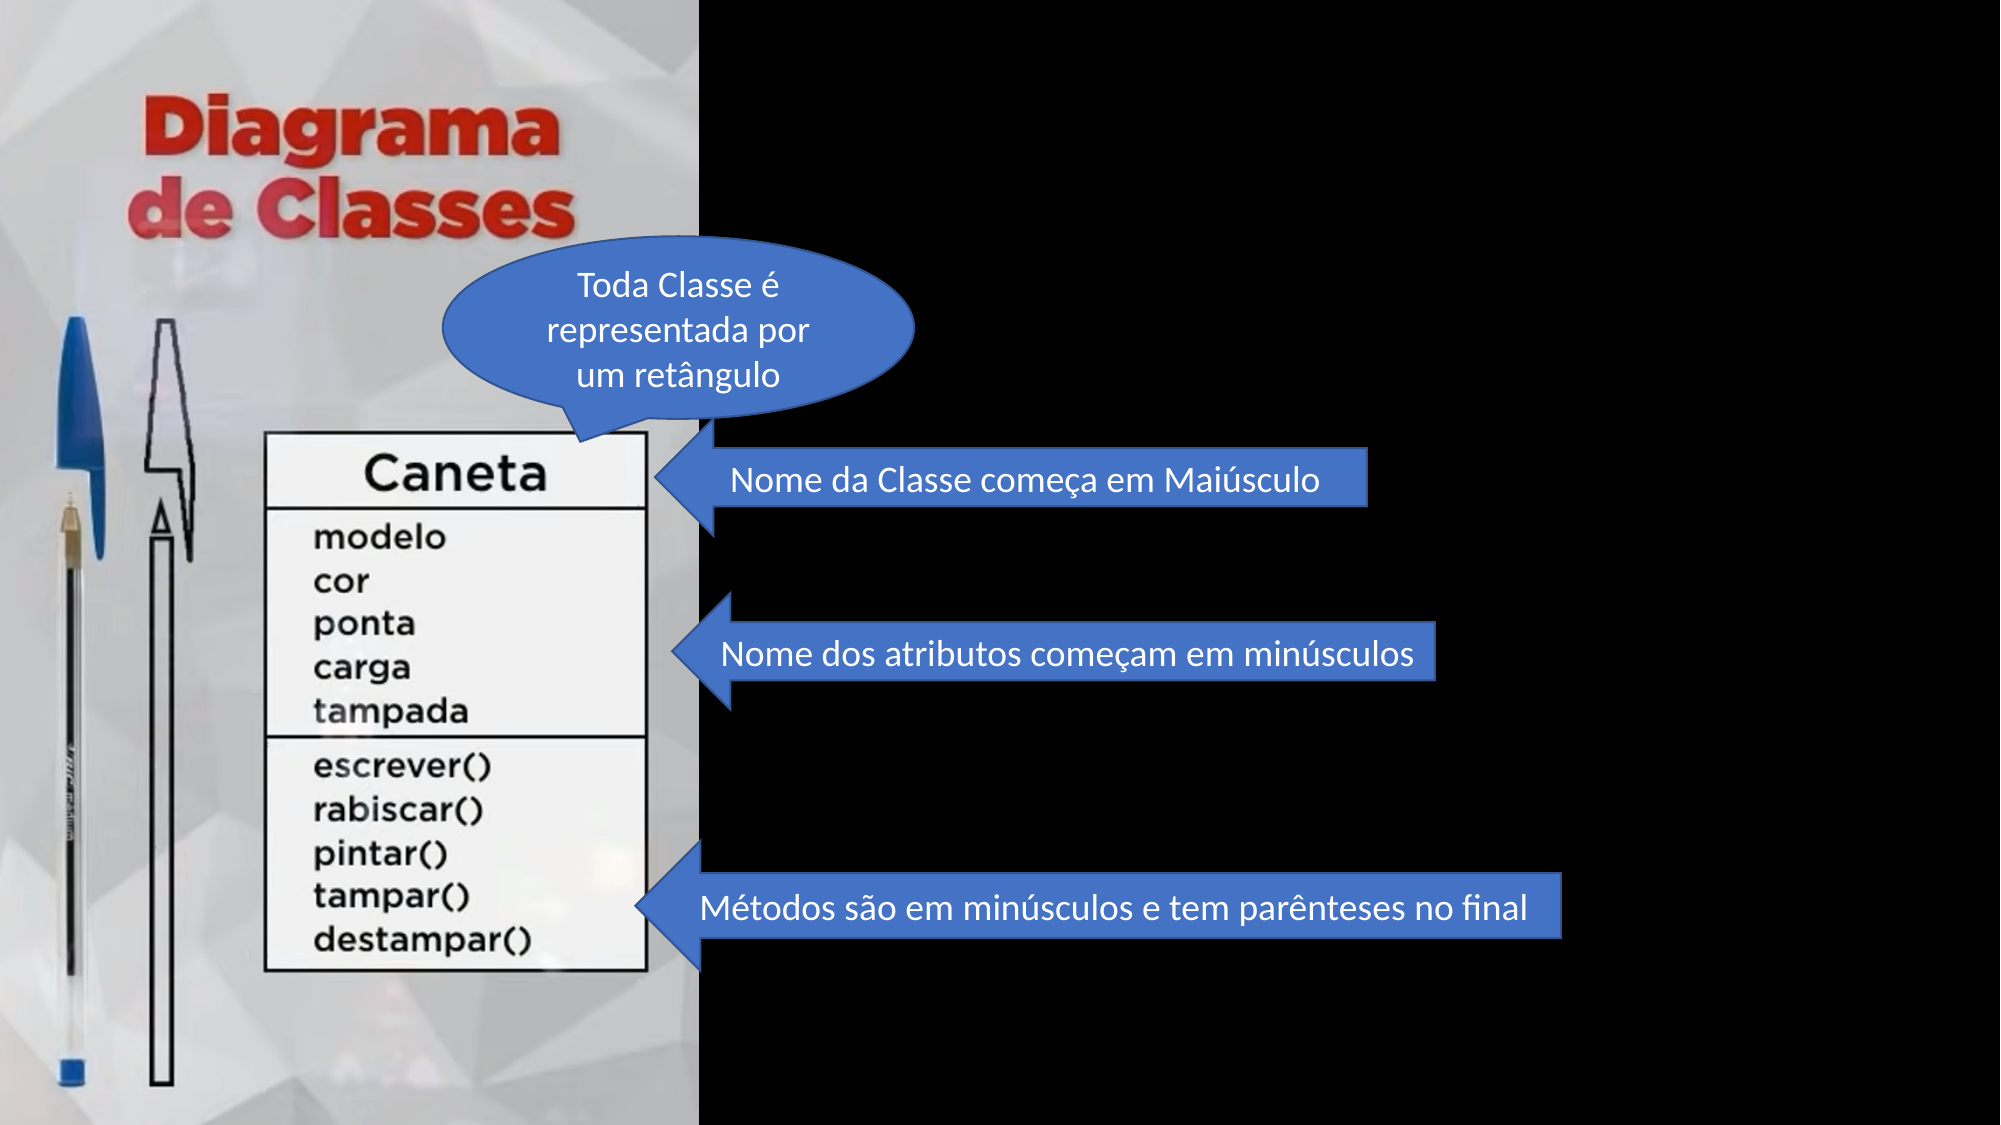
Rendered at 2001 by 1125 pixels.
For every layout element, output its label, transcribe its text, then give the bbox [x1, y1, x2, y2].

text_box Métodos são em minúsculos e tem parênteses no final [699, 838, 1562, 974]
text_box Toda Classe é representada por um retângulo [699, 235, 916, 420]
text_box Nome dos atributos começam em minúsculos [699, 590, 1436, 713]
picture [0, 0, 699, 1125]
text_box Nome da Classe começa em Maiúsculo [699, 419, 1368, 539]
